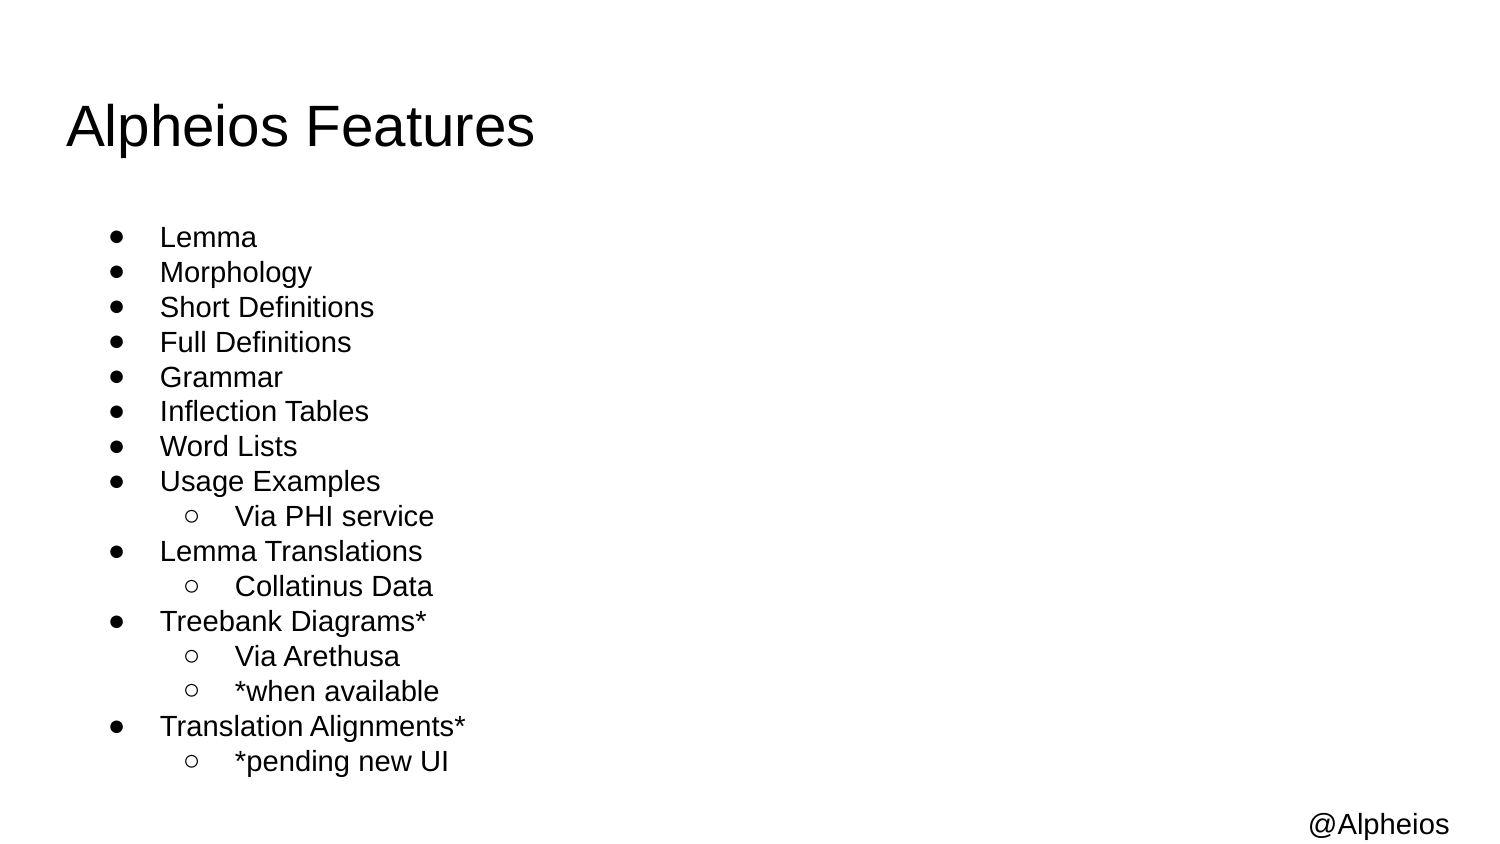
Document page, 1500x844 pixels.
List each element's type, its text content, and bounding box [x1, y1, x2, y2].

text_box @Alpheios [1292, 790, 1476, 836]
title Alpheios Features [51, 72, 1401, 186]
text_box Lemma Morphology Short Definitions Full Definitions Grammar Inflection Tables Word Lists Usage Examples Via PHI service Lemma Translations Collatinus Data Treebank Diagrams* Via Arethusa *when available Translation Alignments* *pending new UI [70, 202, 809, 804]
